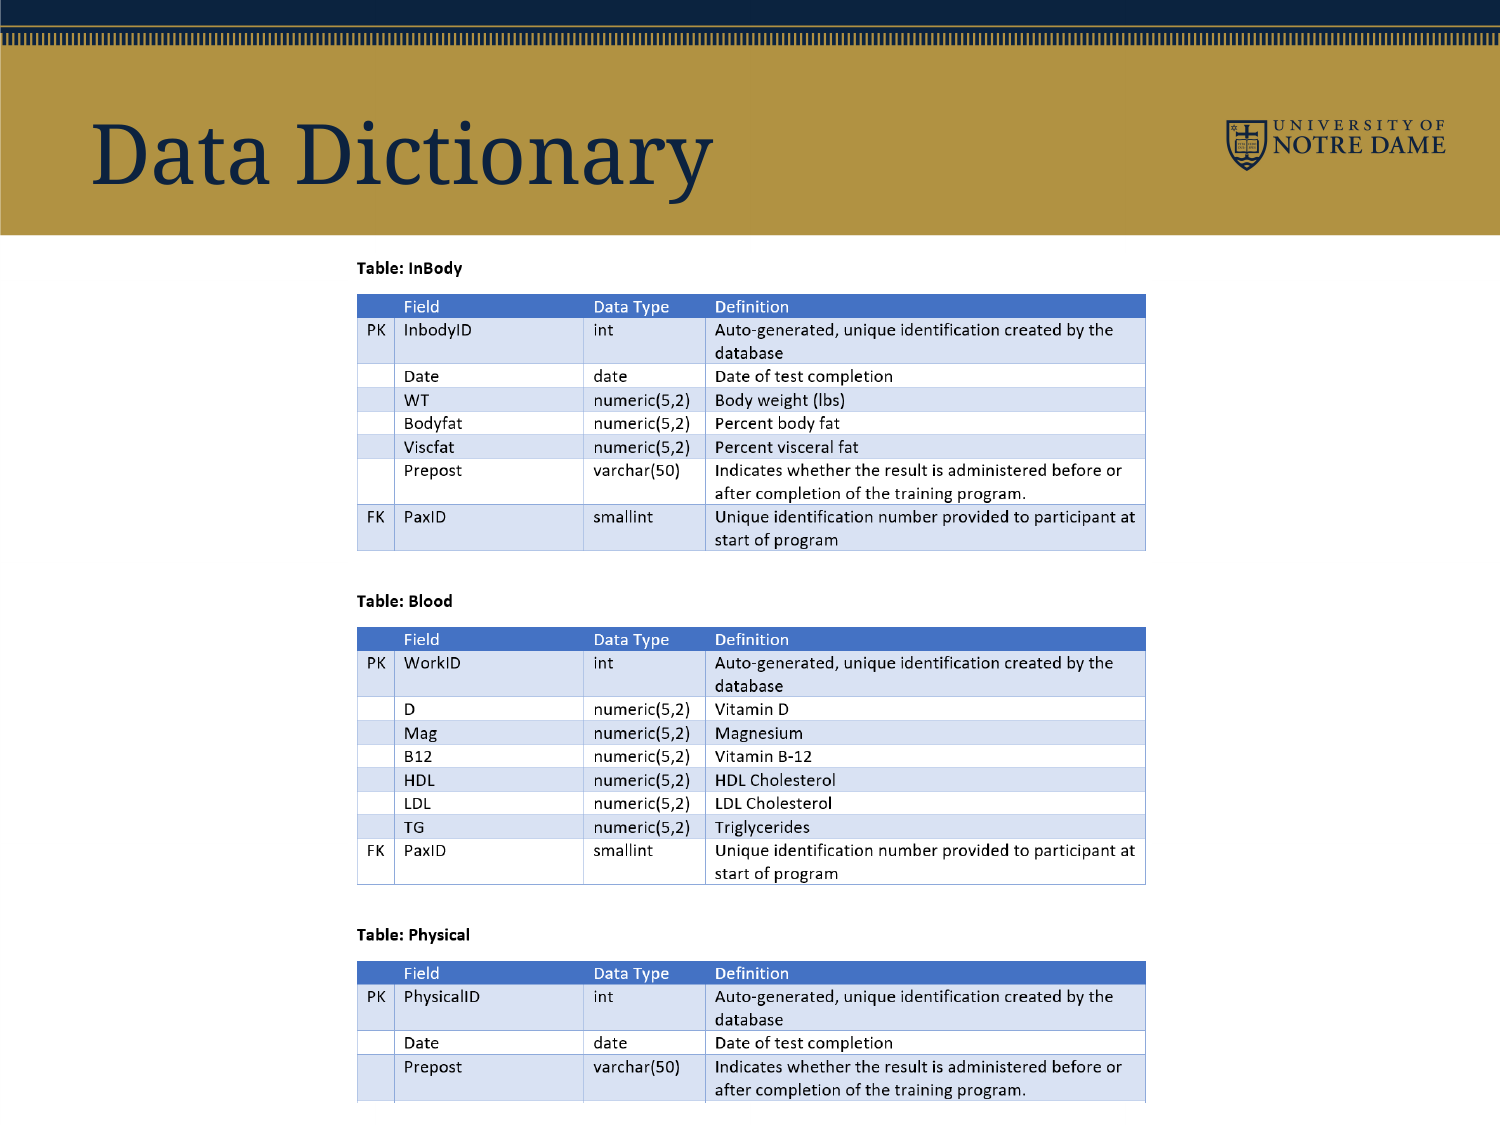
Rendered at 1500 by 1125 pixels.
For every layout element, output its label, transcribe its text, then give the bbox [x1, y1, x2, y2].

picture [0, 0, 1500, 1125]
title Data Dictionary [75, 93, 1275, 194]
